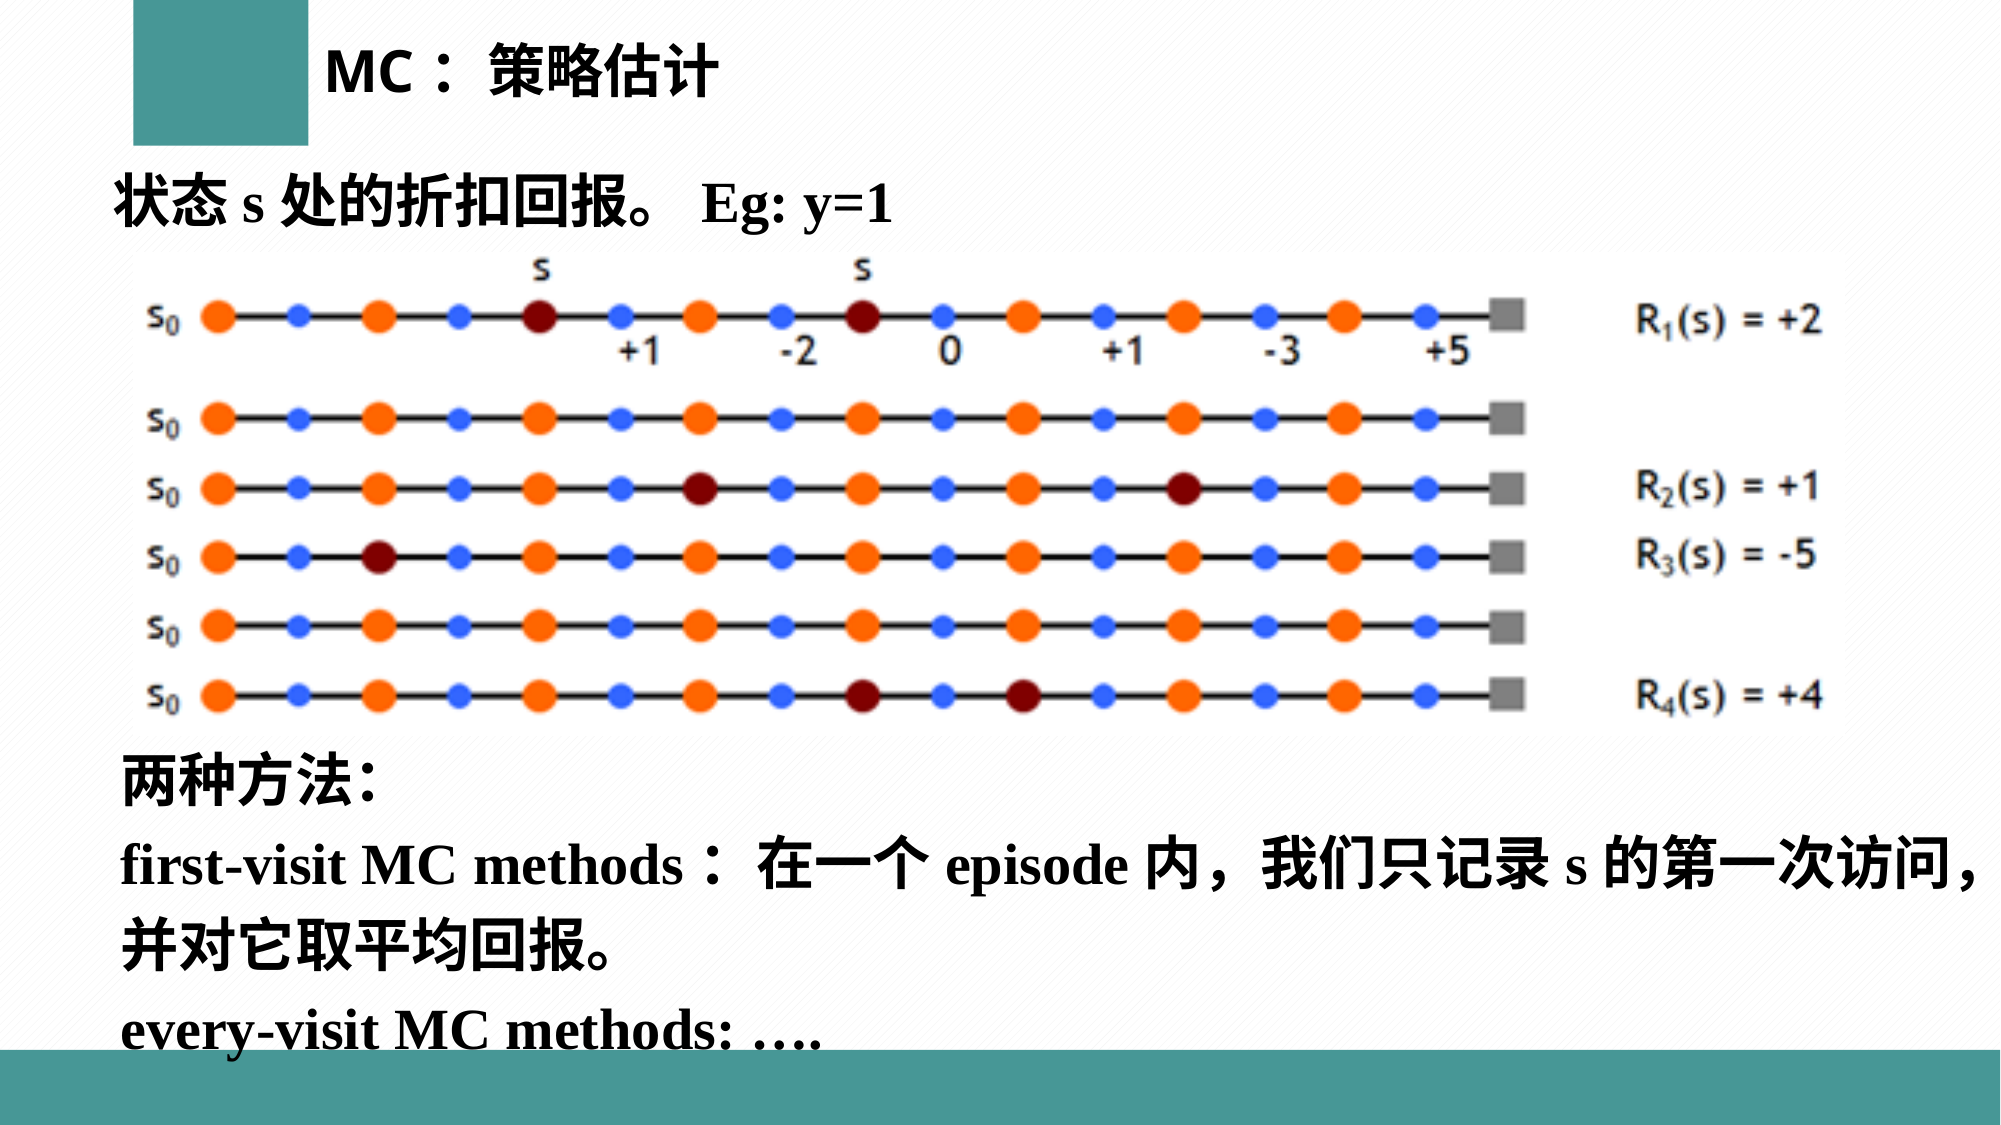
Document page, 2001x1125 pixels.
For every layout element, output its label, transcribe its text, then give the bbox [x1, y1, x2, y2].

picture [133, 252, 1845, 737]
text_box 状态s处的折扣回报。Eg: y=1 [97, 135, 910, 242]
list MC：策略估计 [308, 34, 1087, 105]
text_box 两种方法： first-visit MC methods：在一个episode内，我们只记录s的第一次访问， 并对它取平均回报。 every-visit MC methods: …. [105, 735, 2000, 1069]
